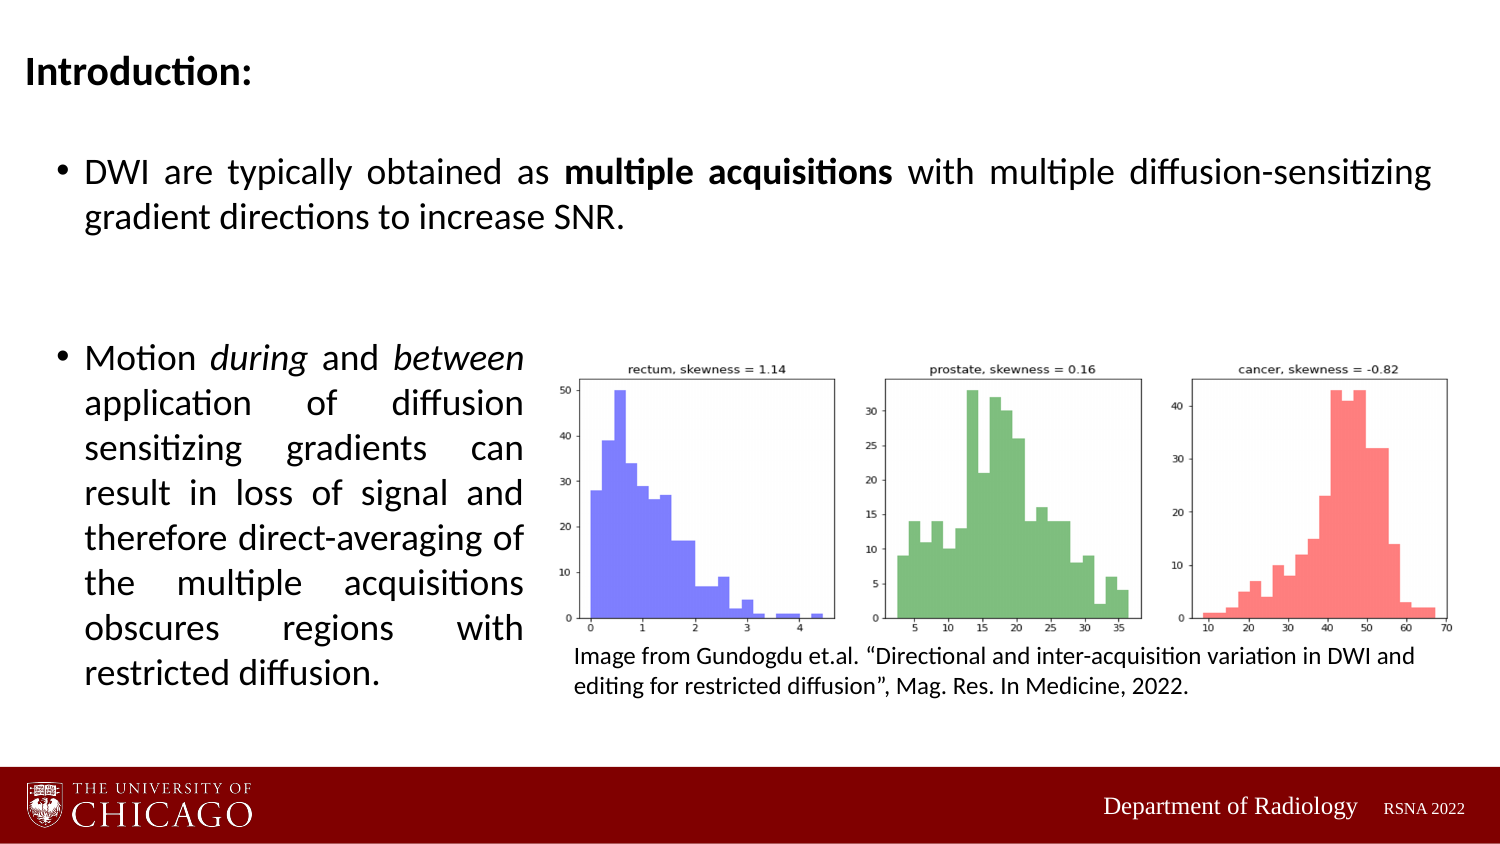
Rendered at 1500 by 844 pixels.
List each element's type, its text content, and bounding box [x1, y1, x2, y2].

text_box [551, 345, 1459, 705]
text_box DWI are typically obtained as multiple acquisitions with multiple diffusion-sensitizing gradient directions to increase SNR. [41, 139, 1447, 245]
text_box Motion during and between application of diffusion sensitizing gradients can result in loss of signal and therefore direct-averaging of the multiple acquisitions obscures regions with restricted diffusion. [41, 325, 540, 701]
picture [27, 782, 252, 828]
text_box Introduction: [10, 36, 1490, 102]
